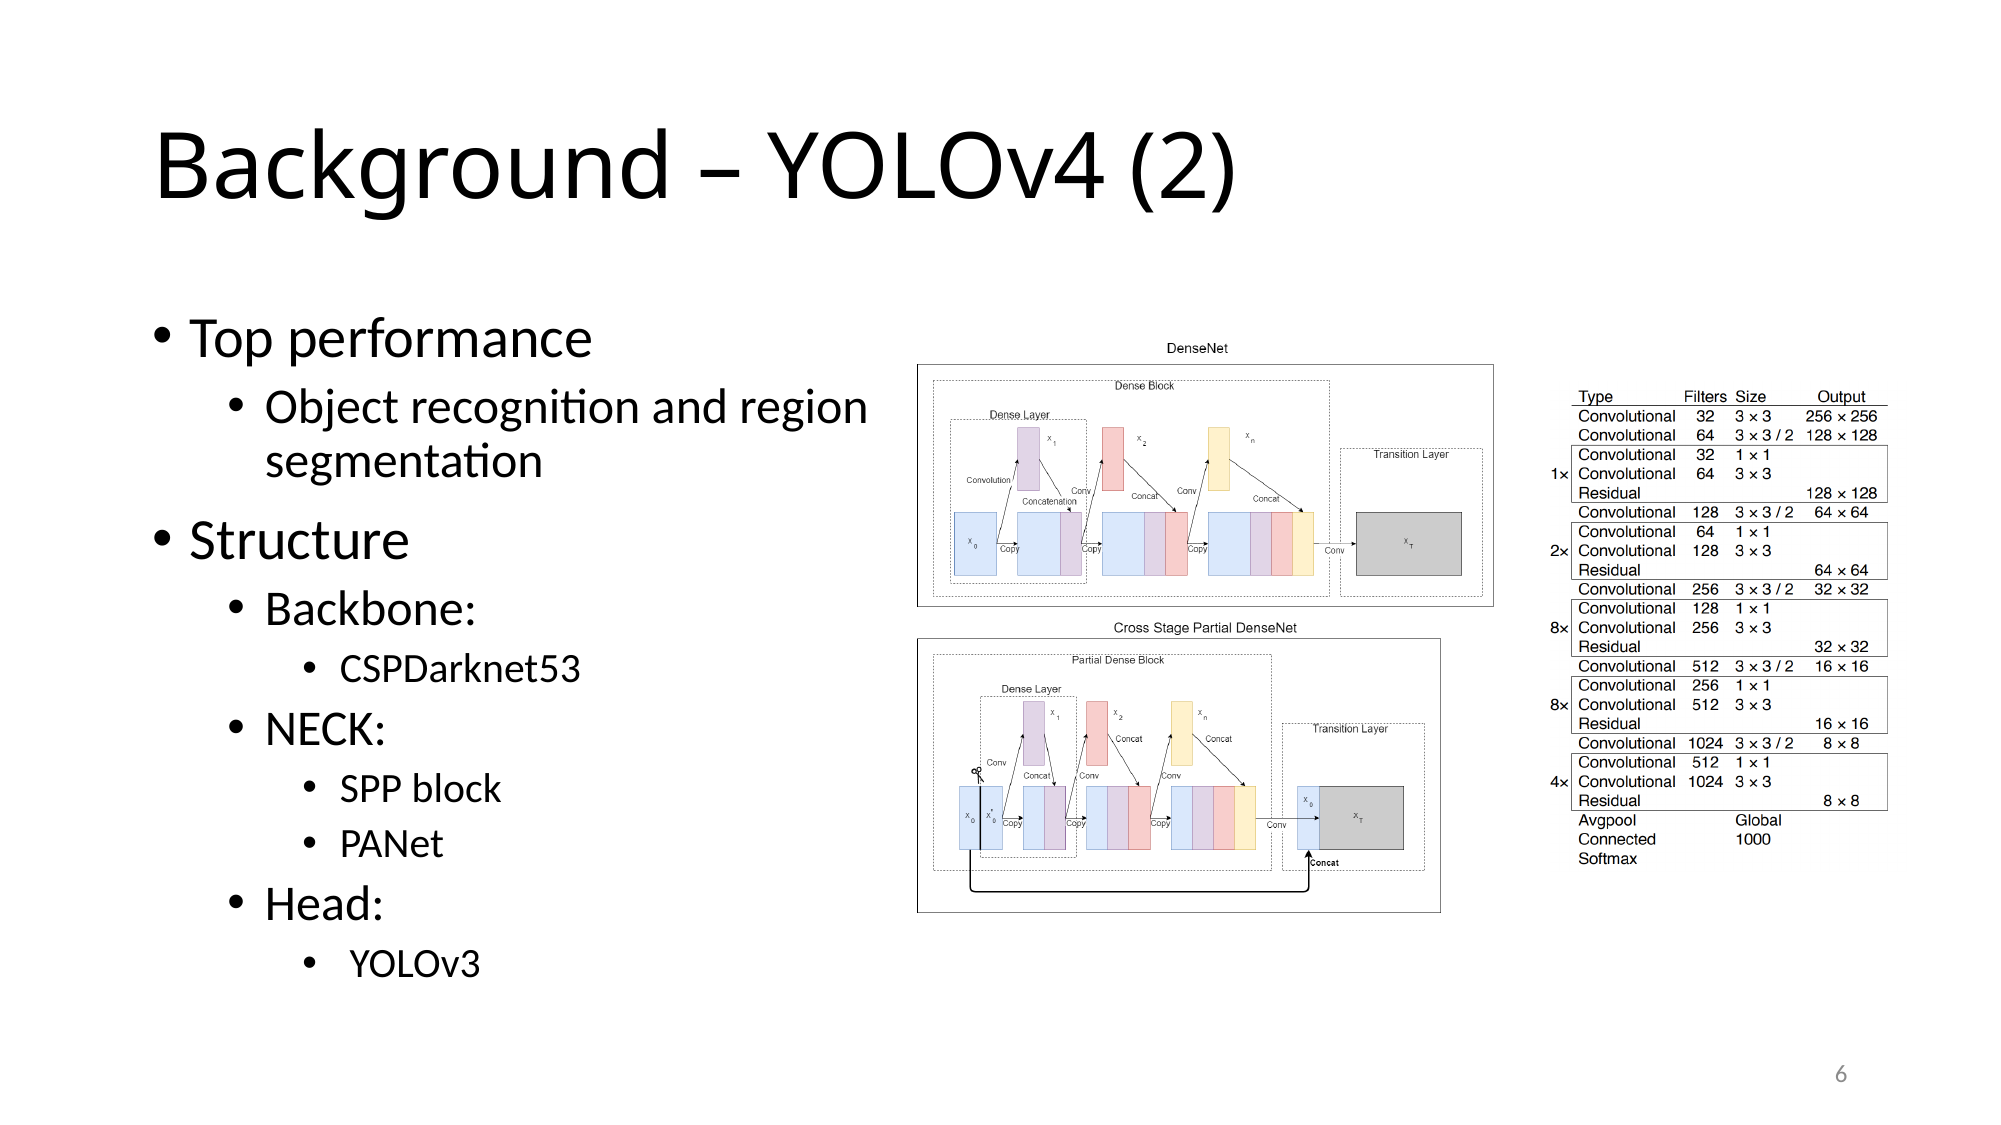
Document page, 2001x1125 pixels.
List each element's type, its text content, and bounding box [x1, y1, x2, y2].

title Background – YOLOv4 (2) [137, 59, 1863, 278]
slide_number 6 [1412, 1042, 1863, 1103]
picture [917, 340, 1494, 913]
list Top performance Object recognition and region segmentation Structure Backbone: CSPDarknet53 NECK: SPP block PANet Head: YOLOv3 [137, 299, 1030, 1014]
picture [1549, 381, 1907, 872]
